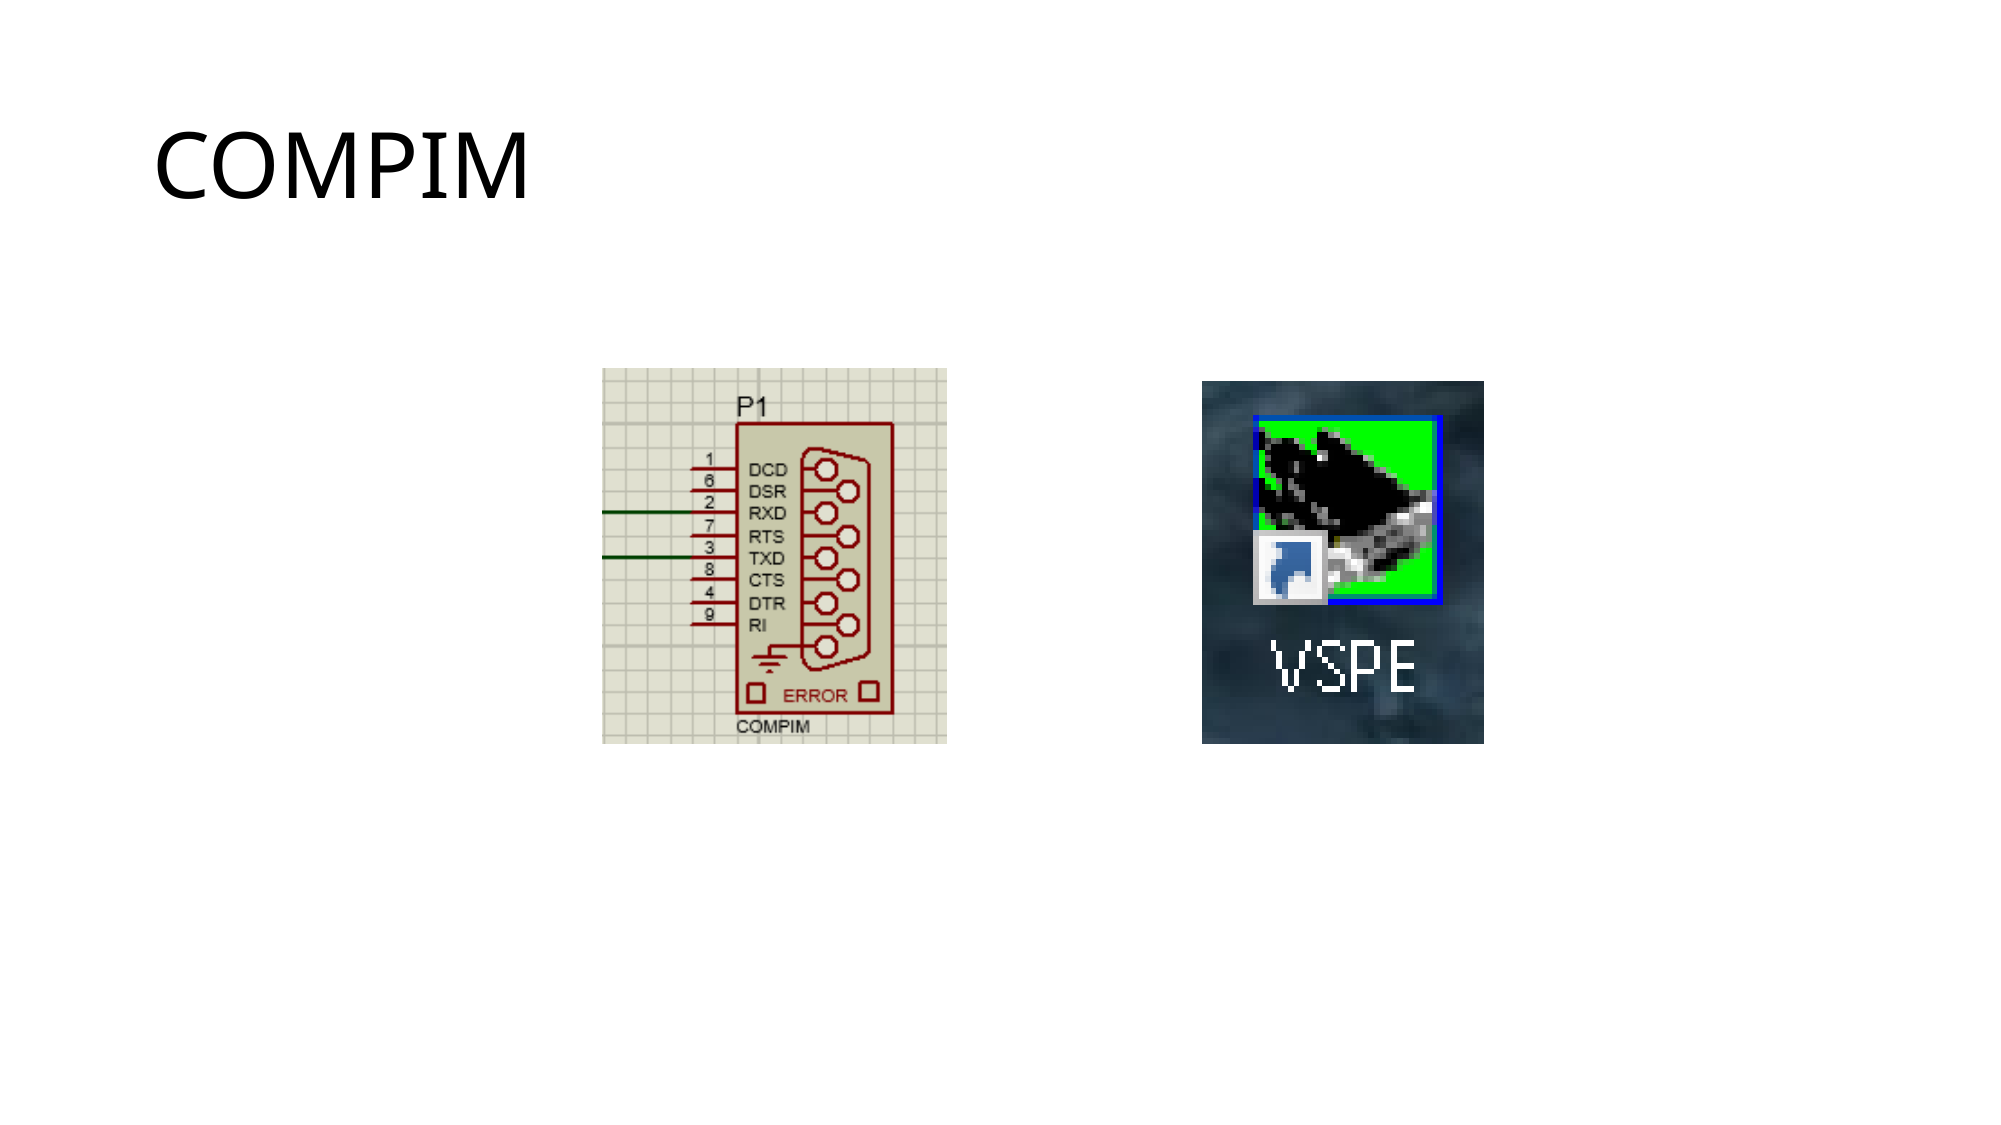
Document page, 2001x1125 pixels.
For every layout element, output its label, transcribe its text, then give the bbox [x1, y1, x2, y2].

picture [602, 368, 947, 744]
picture [1202, 381, 1484, 744]
title COMPIM [137, 59, 1863, 278]
